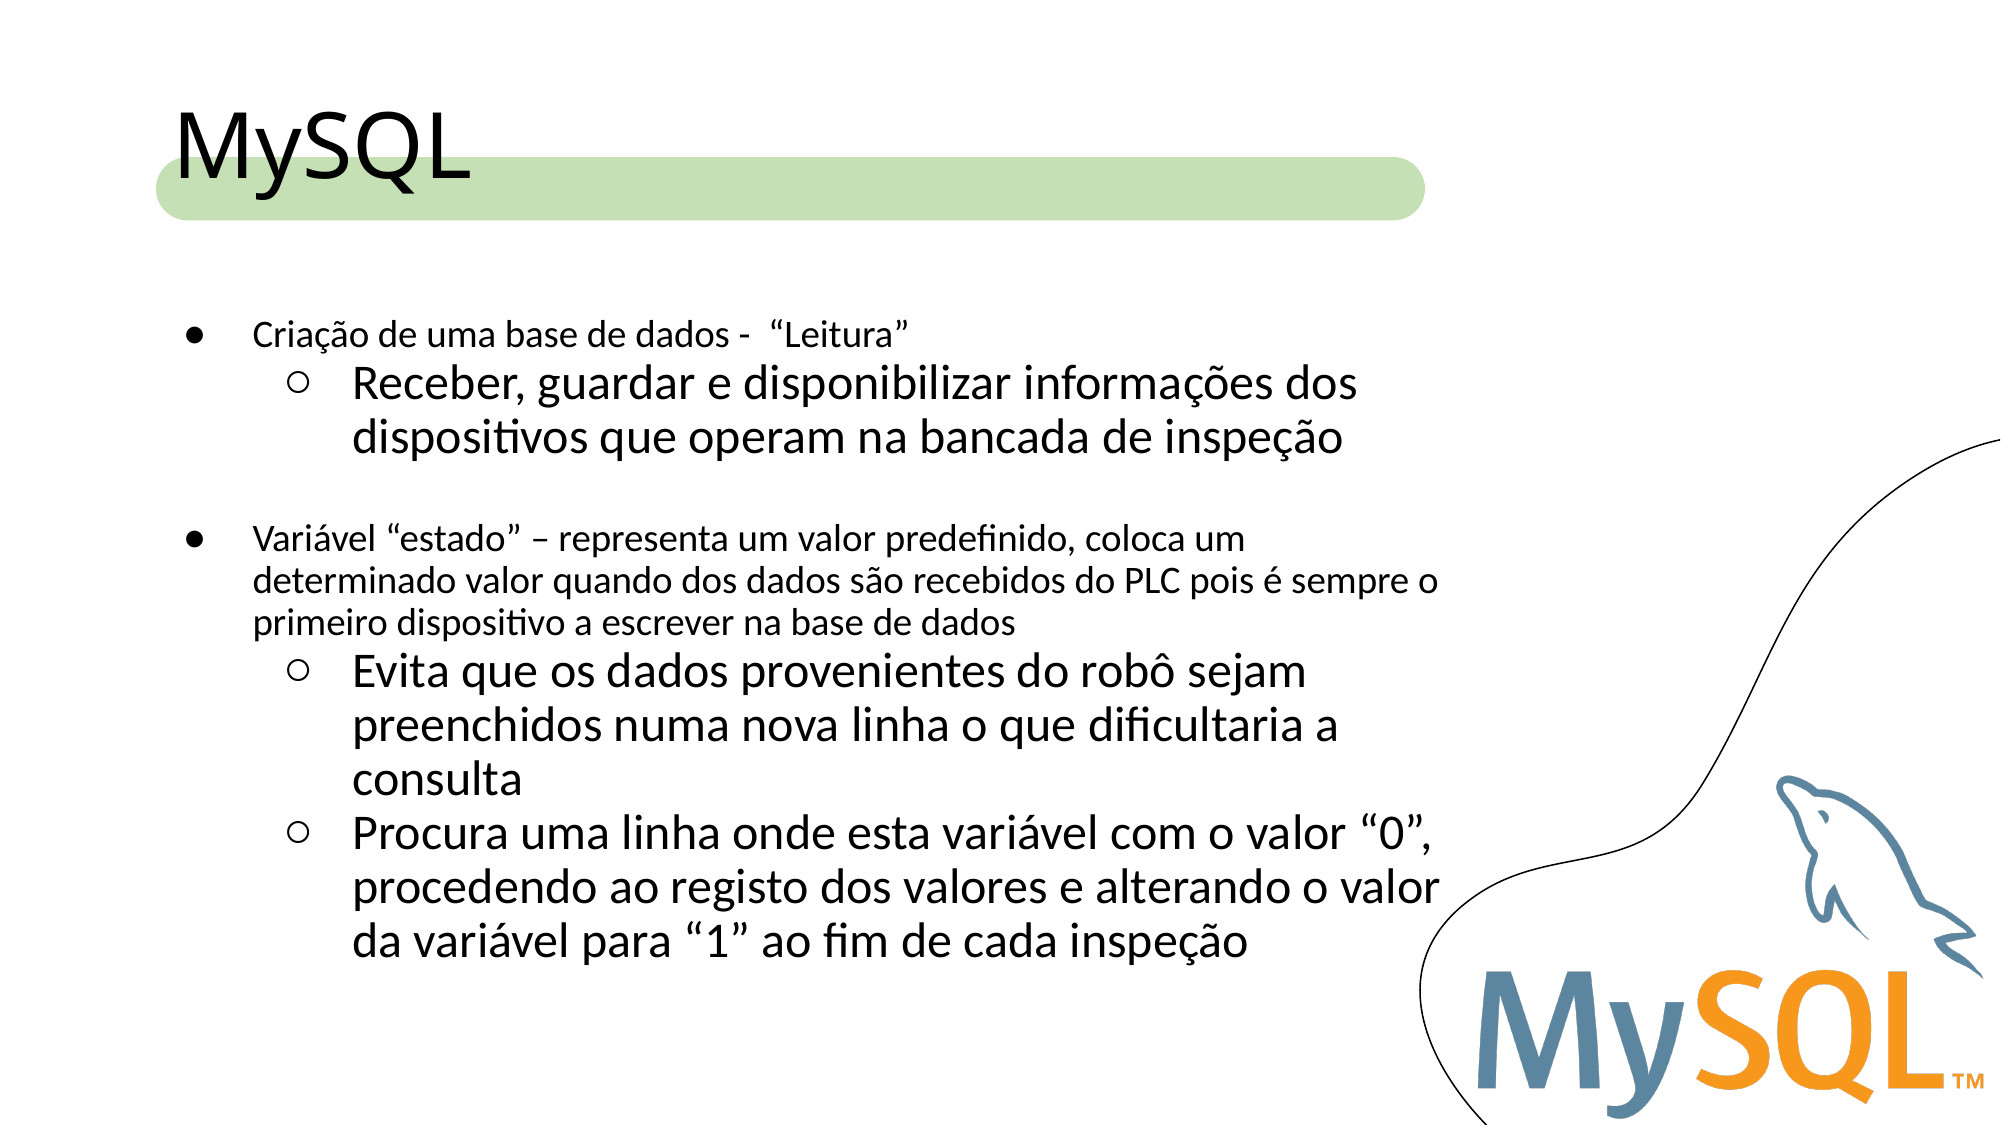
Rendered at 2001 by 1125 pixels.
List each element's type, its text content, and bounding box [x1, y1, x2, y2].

picture [1464, 766, 2000, 1125]
title MySQL [157, 84, 1843, 219]
text_box Criação de uma base de dados - “Leitura” Receber, guardar e disponibilizar informações dos dispositivos que operam na bancada de inspeção Variável “estado” – representa um valor predefinido, coloca um determinado valor quando dos dados são recebidos do PLC pois é sempre o primeiro dispositivo a escrever na base de dados Evita que os dados provenientes do robô sejam preenchidos numa nova linha o que dificultaria a consulta Procura uma linha onde esta variável com o valor “0”, procedendo ao registo dos valores e alterando o valor da variável para “1” ao fim de cada inspeção [137, 299, 1465, 1014]
